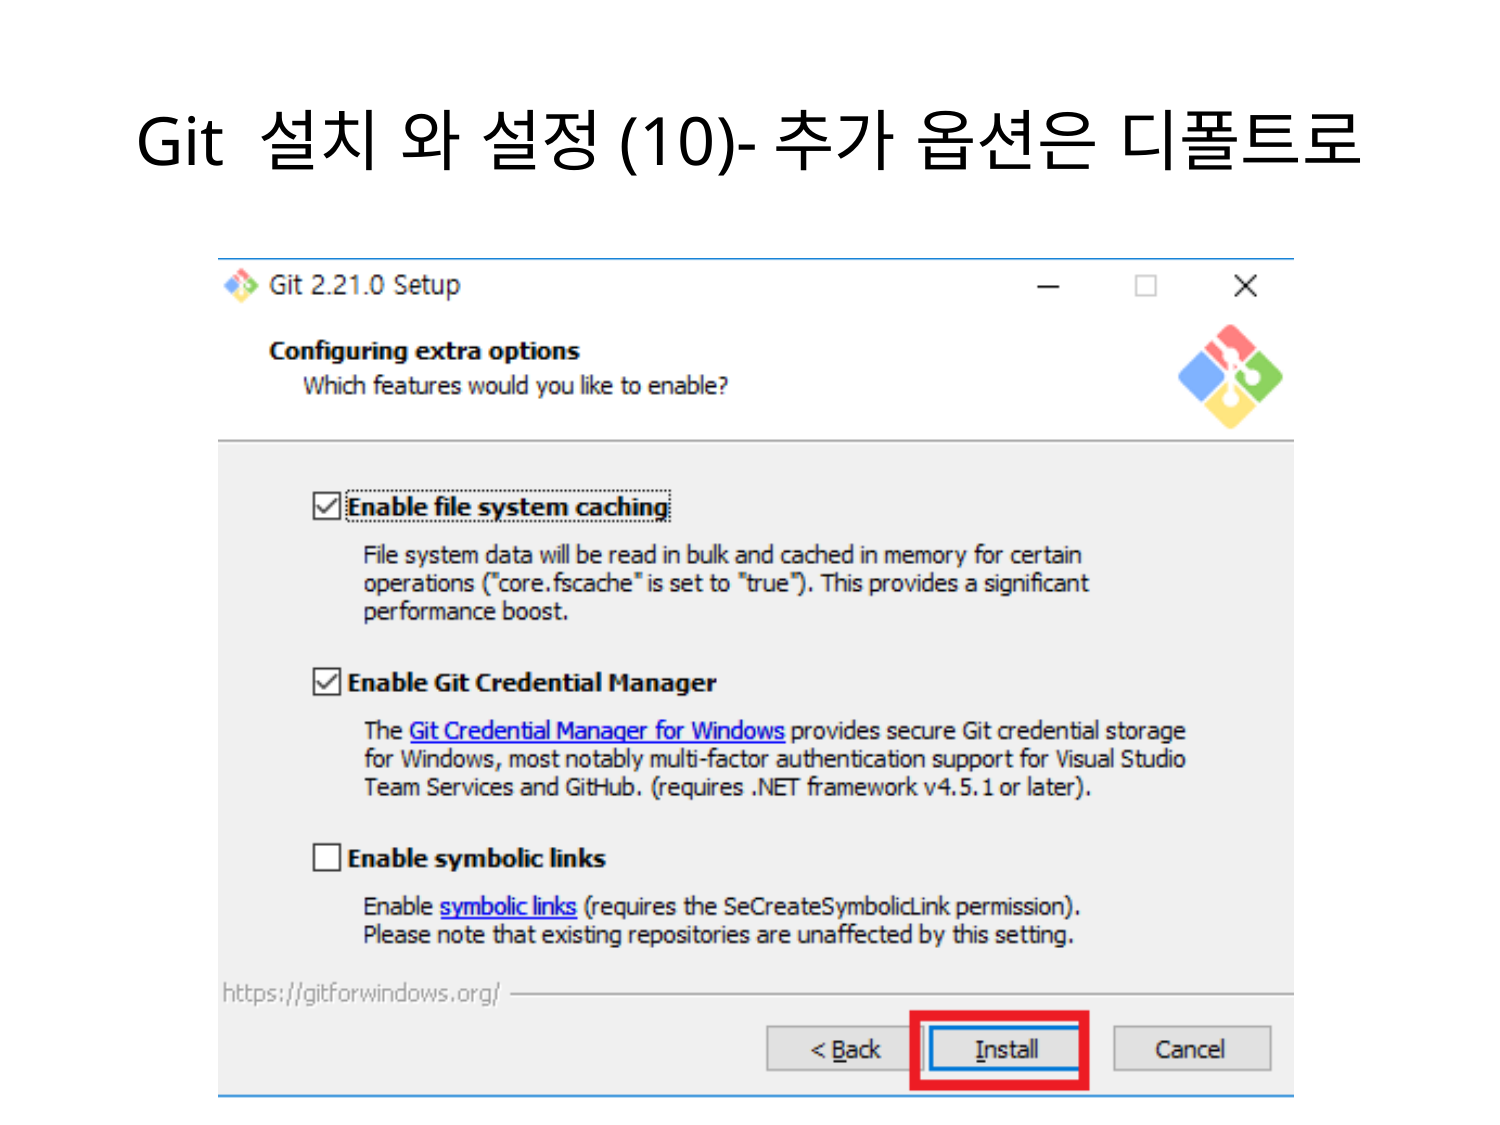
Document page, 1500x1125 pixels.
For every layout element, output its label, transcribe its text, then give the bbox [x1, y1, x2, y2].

title Git 설치 와 설정(10)-추가 옵션은 디폴트로 [75, 45, 1425, 233]
picture [218, 258, 1294, 1102]
